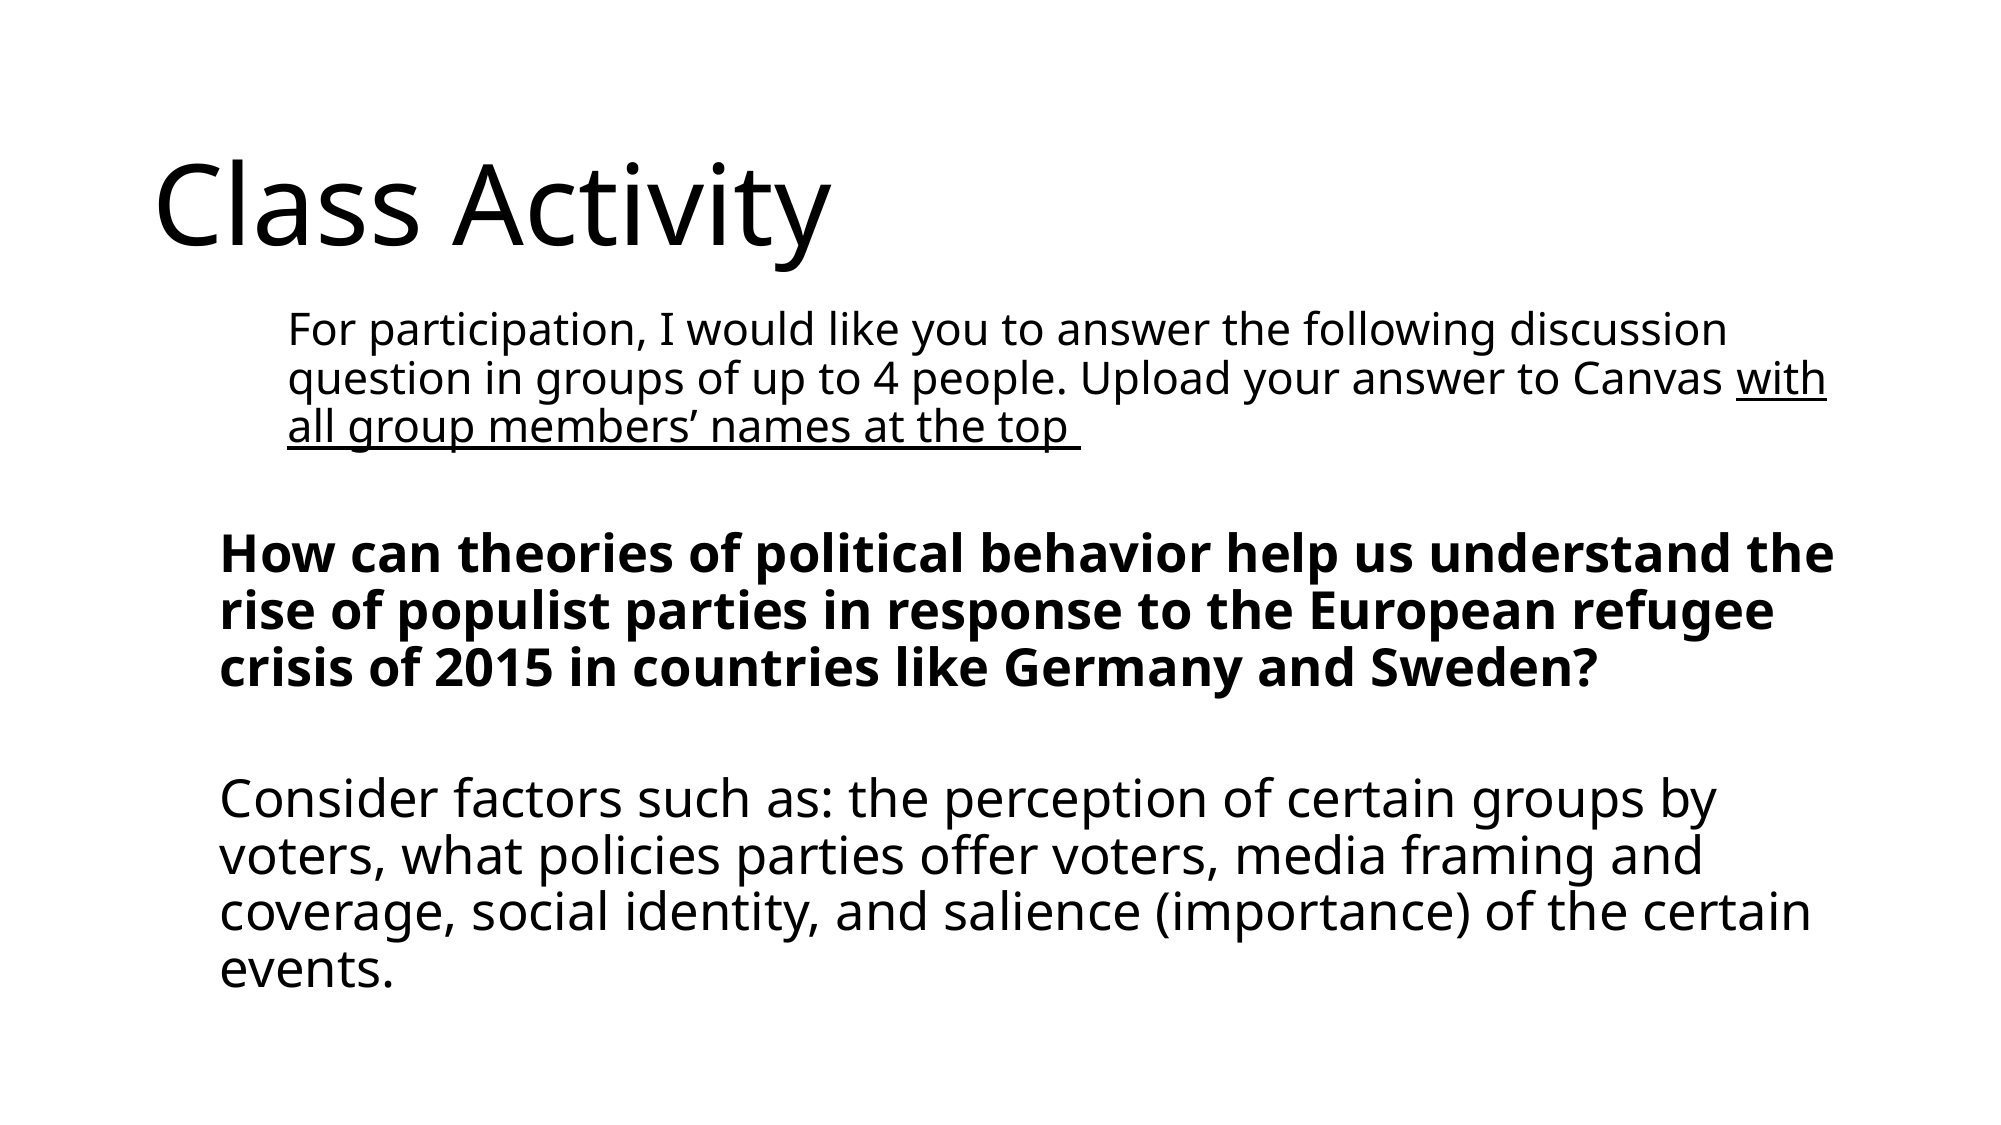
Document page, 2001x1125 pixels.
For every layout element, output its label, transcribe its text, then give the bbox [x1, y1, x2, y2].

list For participation, I would like you to answer the following discussion question in groups of up to 4 people. Upload your answer to Canvas with all group members’ names at the top How can theories of political behavior help us understand the rise of populist parties in response to the European refugee crisis of 2015 in countries like Germany and Sweden? Consider factors such as: the perception of certain groups by voters, what policies parties offer voters, media framing and coverage, social identity, and salience (importance) of the certain events. [137, 299, 1863, 1014]
title Class Activity [137, 59, 1863, 278]
